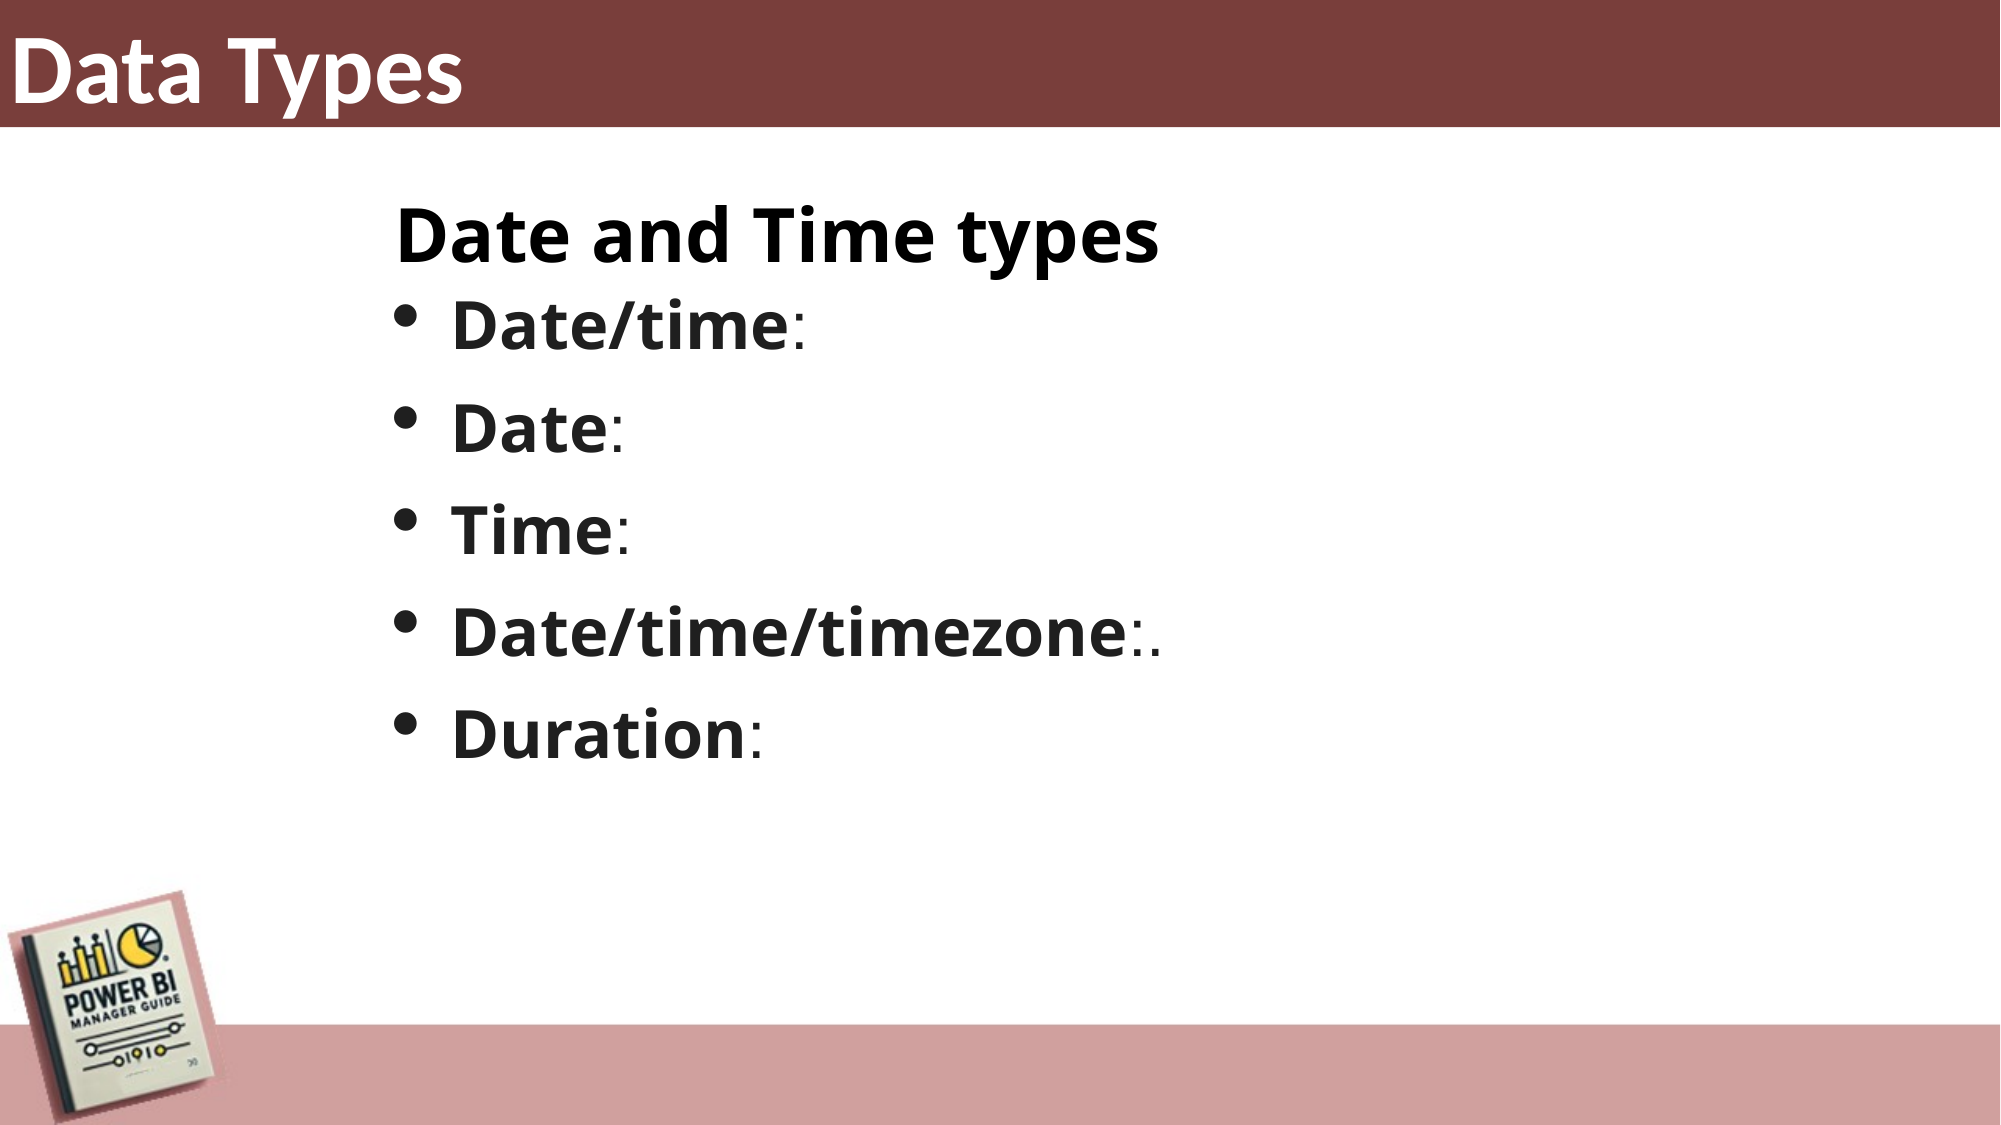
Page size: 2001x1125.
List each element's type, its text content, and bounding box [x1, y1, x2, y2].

text_box Date and Time types Date/time: Date: Time: Date/time/timezone:. Duration: [379, 173, 1380, 780]
text_box Data Types [0, 0, 2000, 128]
picture [0, 0, 2001, 1125]
